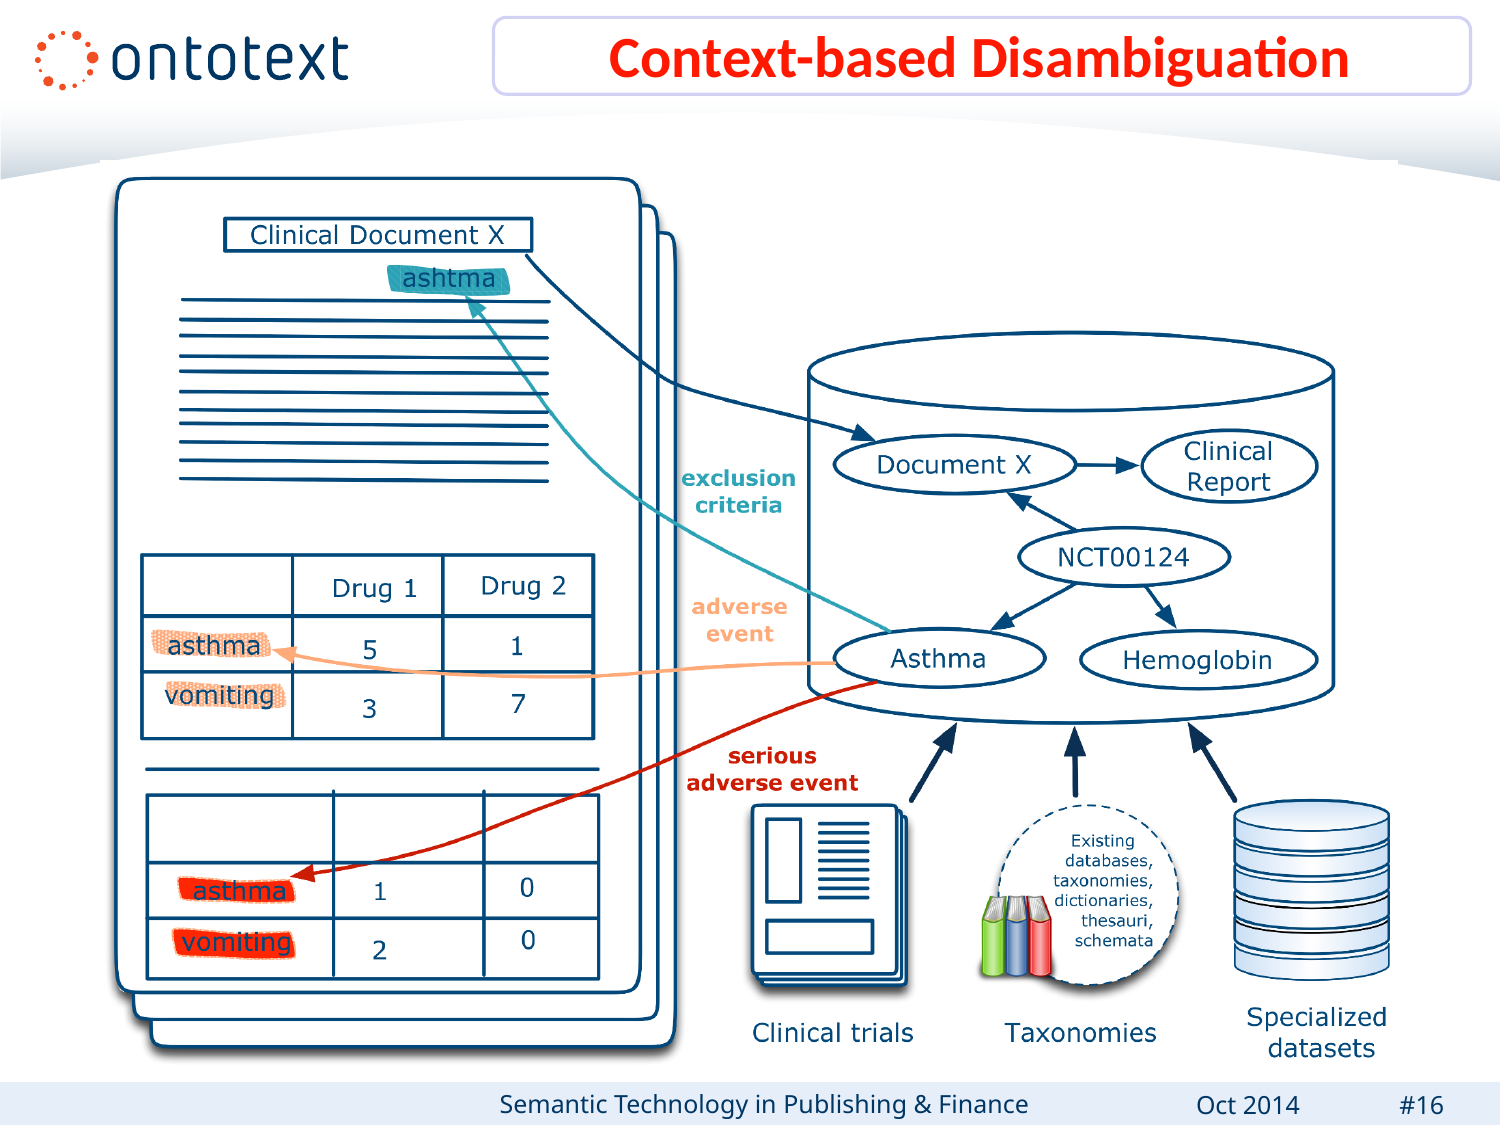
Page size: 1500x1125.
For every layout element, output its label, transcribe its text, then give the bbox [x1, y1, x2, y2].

footer Semantic Technology in Publishing & Finance [371, 1081, 1158, 1125]
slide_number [1160, 1082, 1336, 1123]
picture [100, 160, 1398, 1068]
slide_number #16 [1347, 1082, 1459, 1123]
title Context-based Disambiguation [489, 0, 1471, 114]
